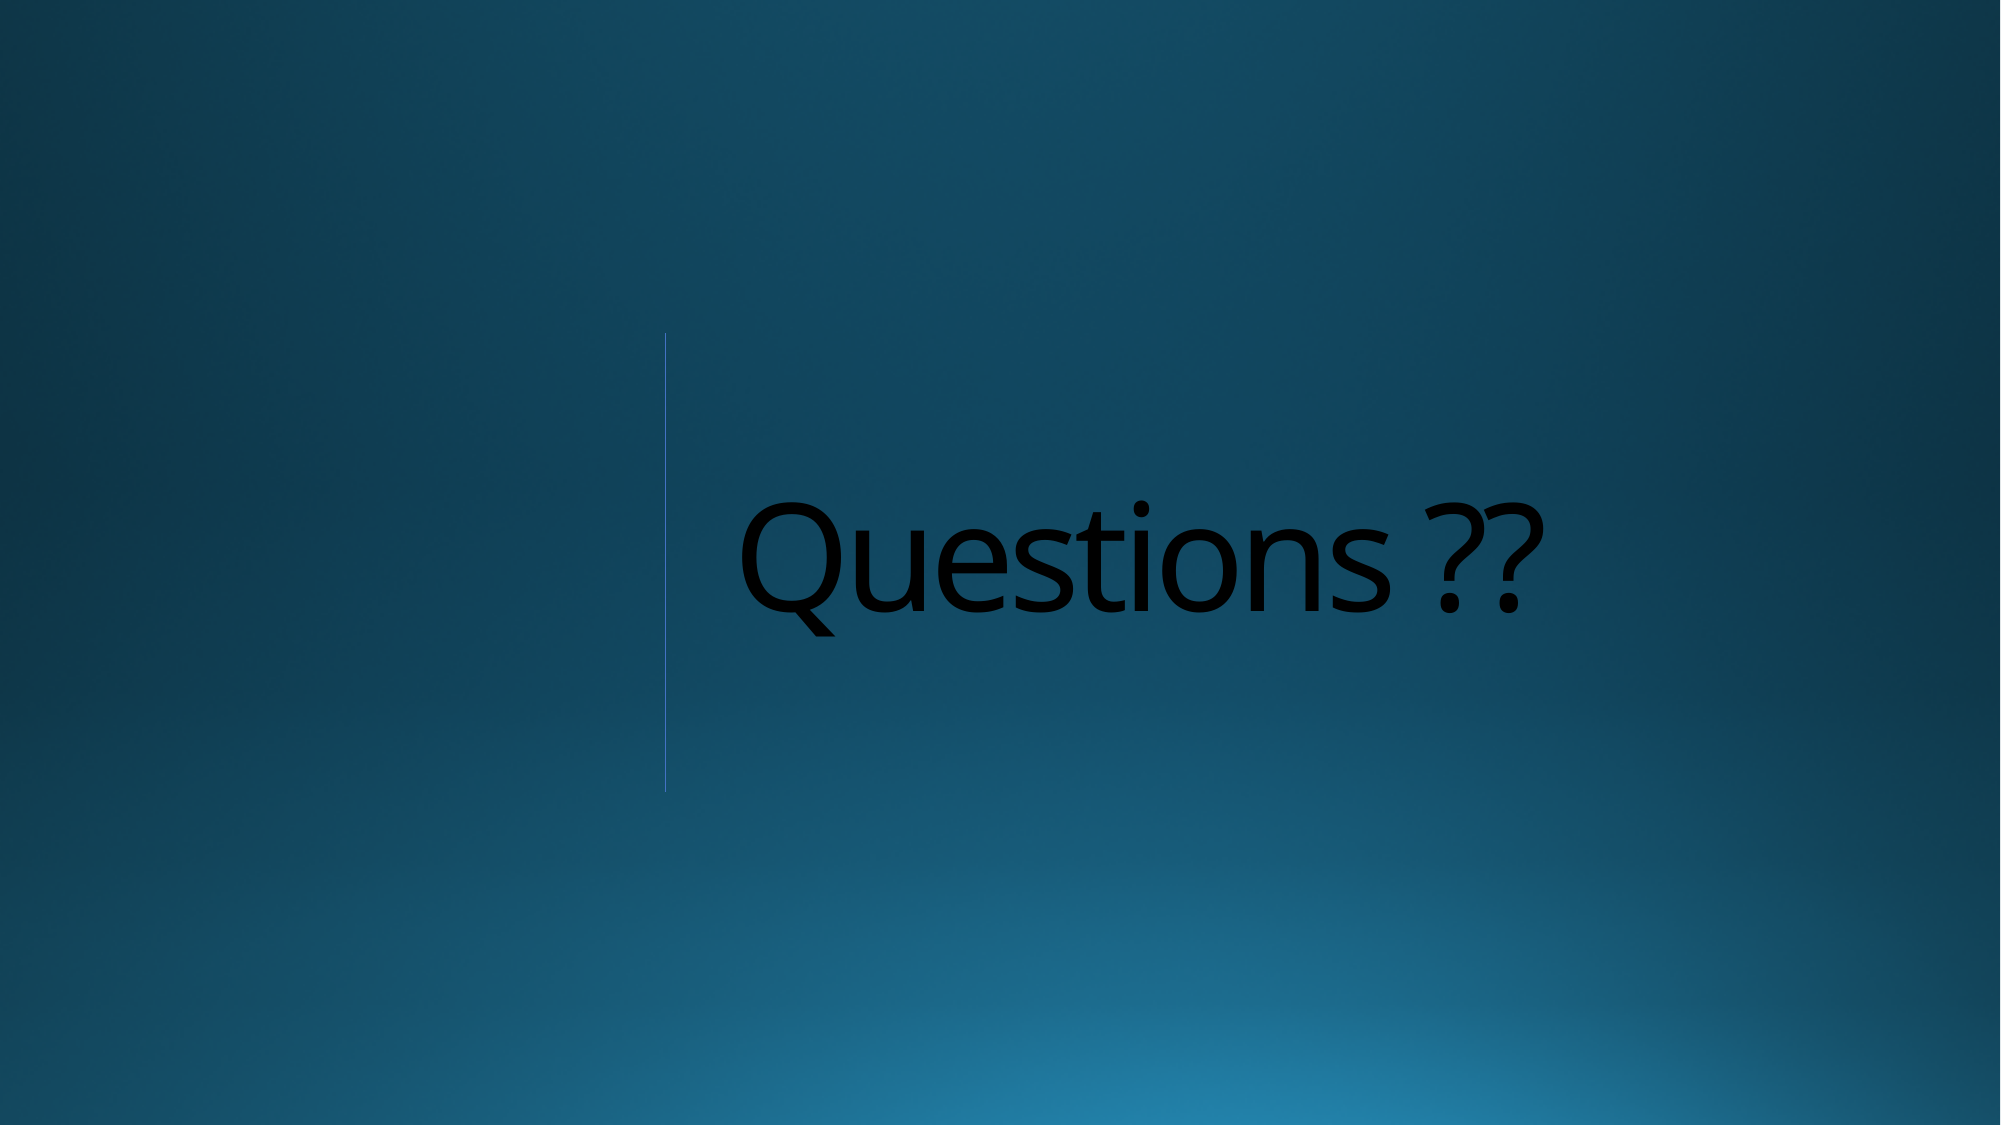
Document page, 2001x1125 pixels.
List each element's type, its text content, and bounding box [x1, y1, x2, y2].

title Questions ?? [718, 112, 1750, 1013]
text_box [0, 0, 2000, 1125]
